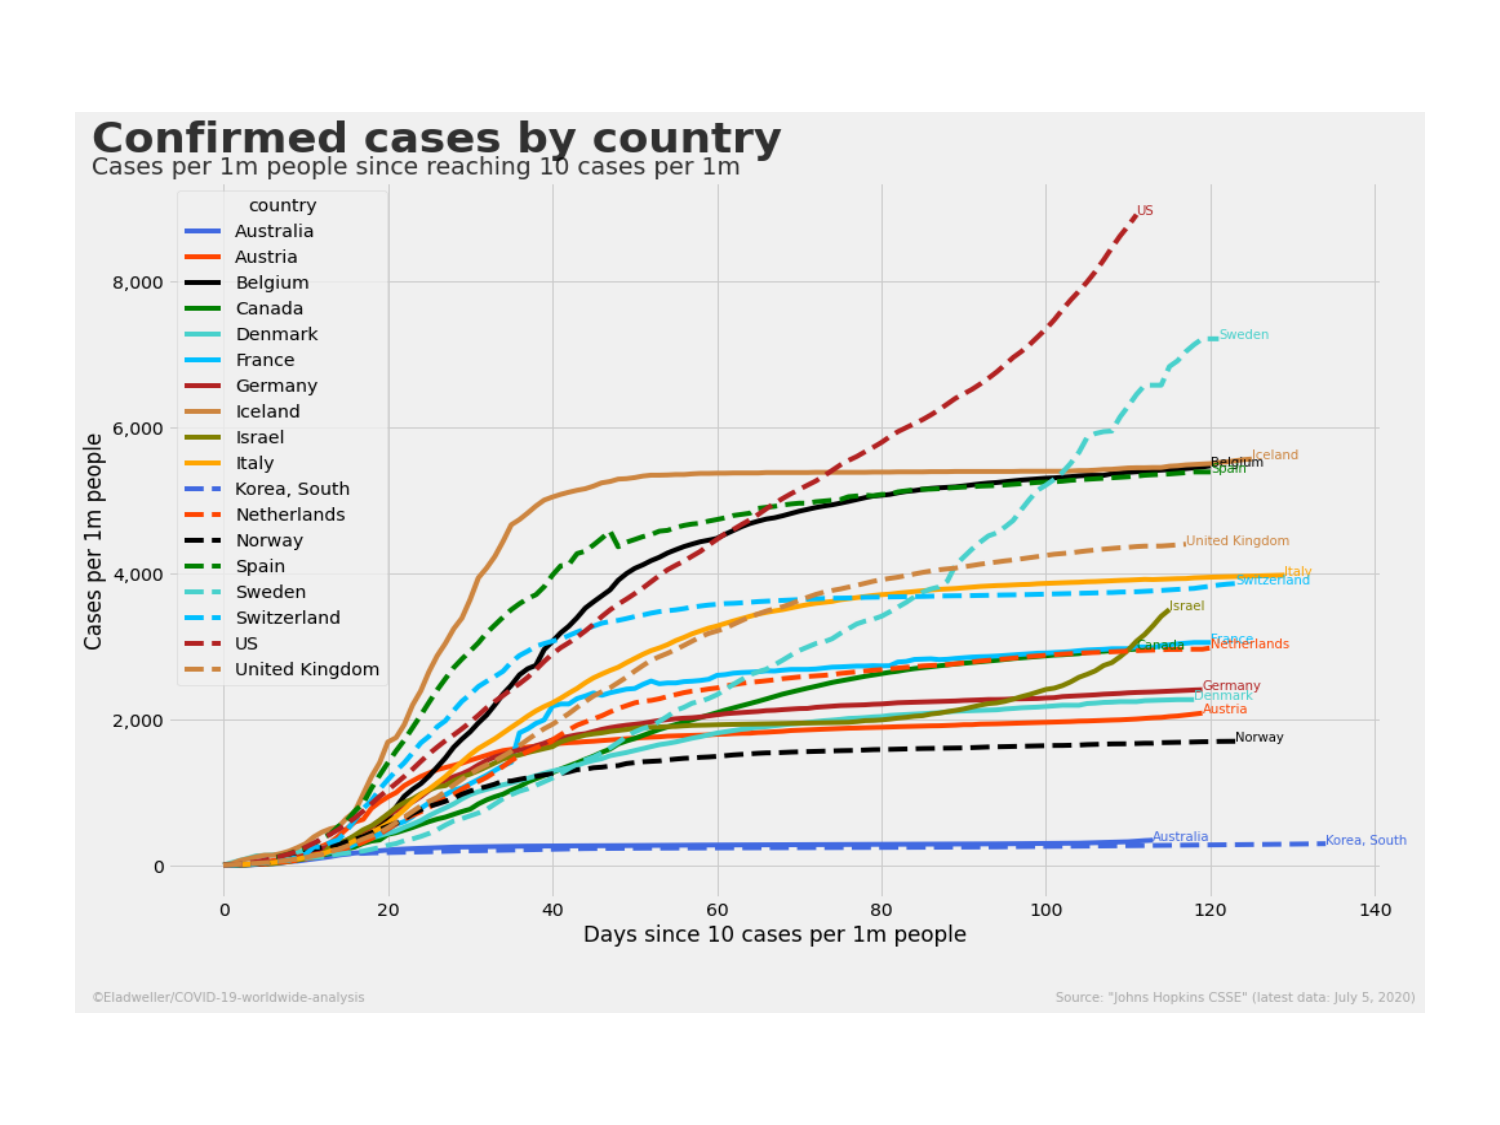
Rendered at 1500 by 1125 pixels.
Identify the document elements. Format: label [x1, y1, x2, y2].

picture [74, 112, 1426, 1013]
